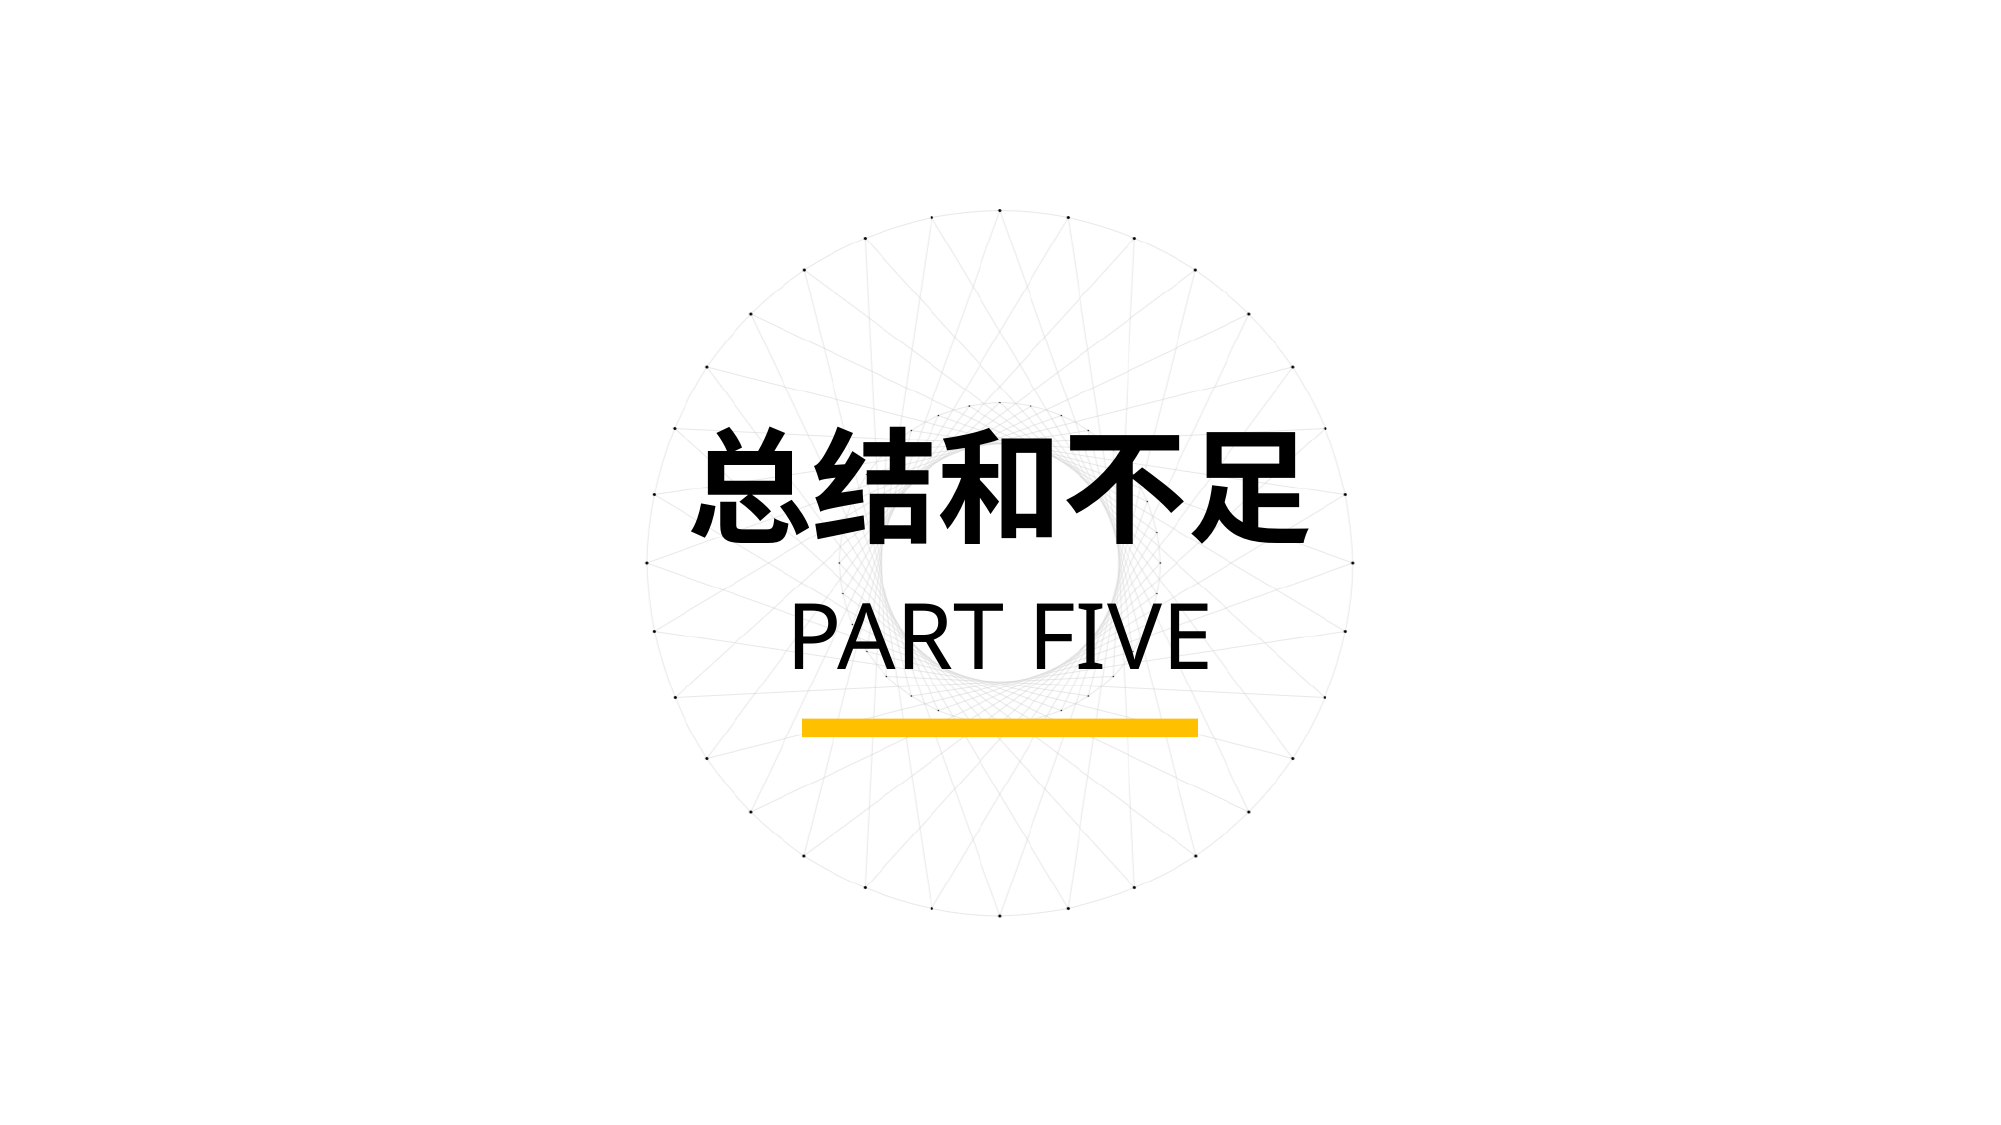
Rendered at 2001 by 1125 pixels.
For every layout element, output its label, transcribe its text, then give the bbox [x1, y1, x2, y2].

picture [663, 699, 1348, 932]
list PART FIVE [381, 581, 1619, 699]
list 总结和不足 [381, 404, 1619, 581]
text_box [801, 718, 1199, 738]
picture [672, 193, 1339, 404]
